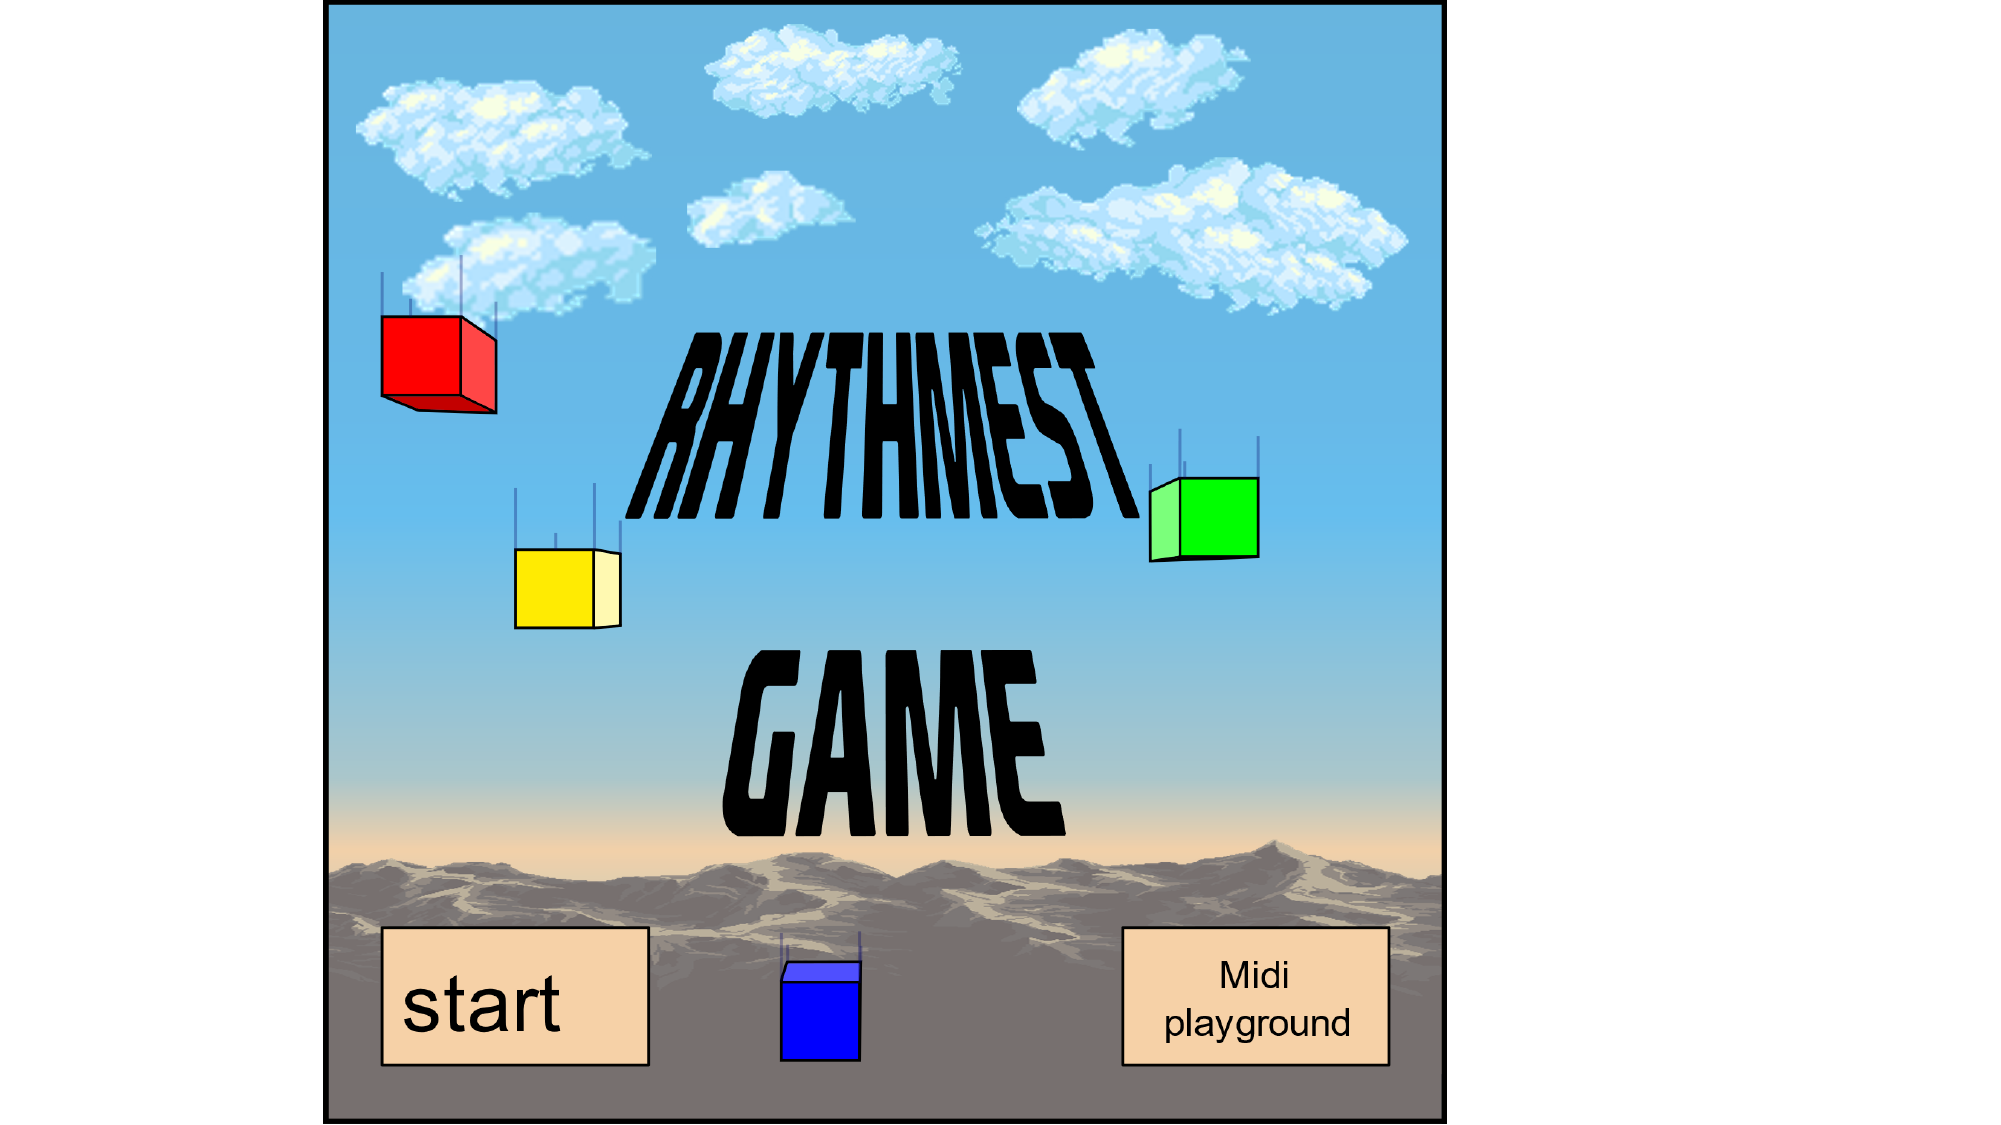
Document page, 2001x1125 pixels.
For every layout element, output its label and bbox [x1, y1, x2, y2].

picture [323, 0, 1447, 1124]
